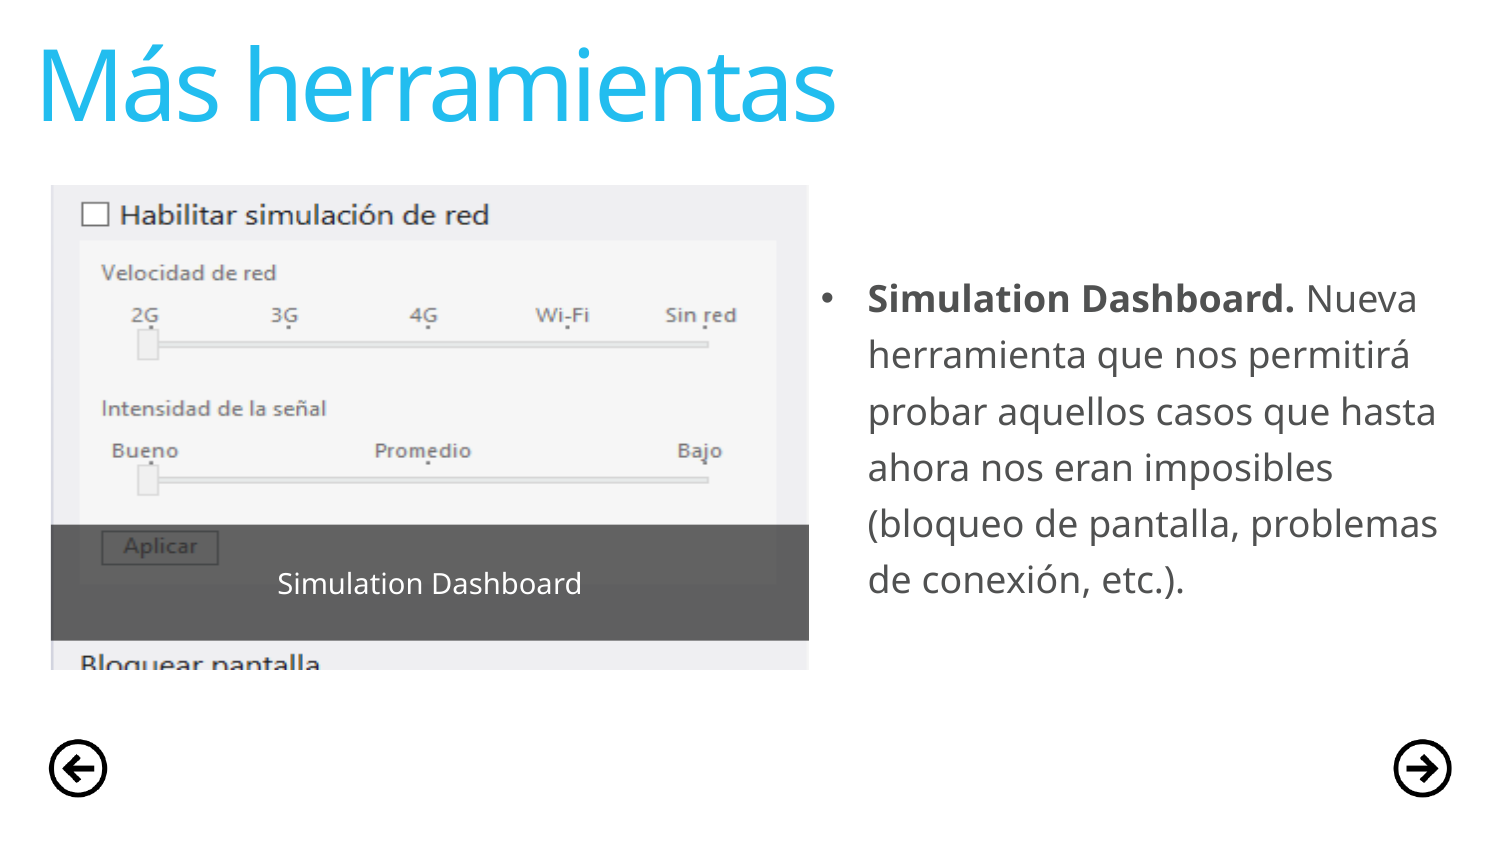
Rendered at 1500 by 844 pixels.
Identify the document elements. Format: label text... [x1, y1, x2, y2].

picture [1392, 738, 1452, 798]
list Nuevas herramientas Simulation Dashboard. Nueva herramienta que nos permitirá probar aquellos casos que hasta ahora nos eran imposibles (bloqueo de pantalla, problemas de conexión, etc.). [820, 176, 1452, 670]
title Más herramientas [34, 49, 1454, 177]
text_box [50, 185, 810, 671]
picture [48, 738, 108, 798]
